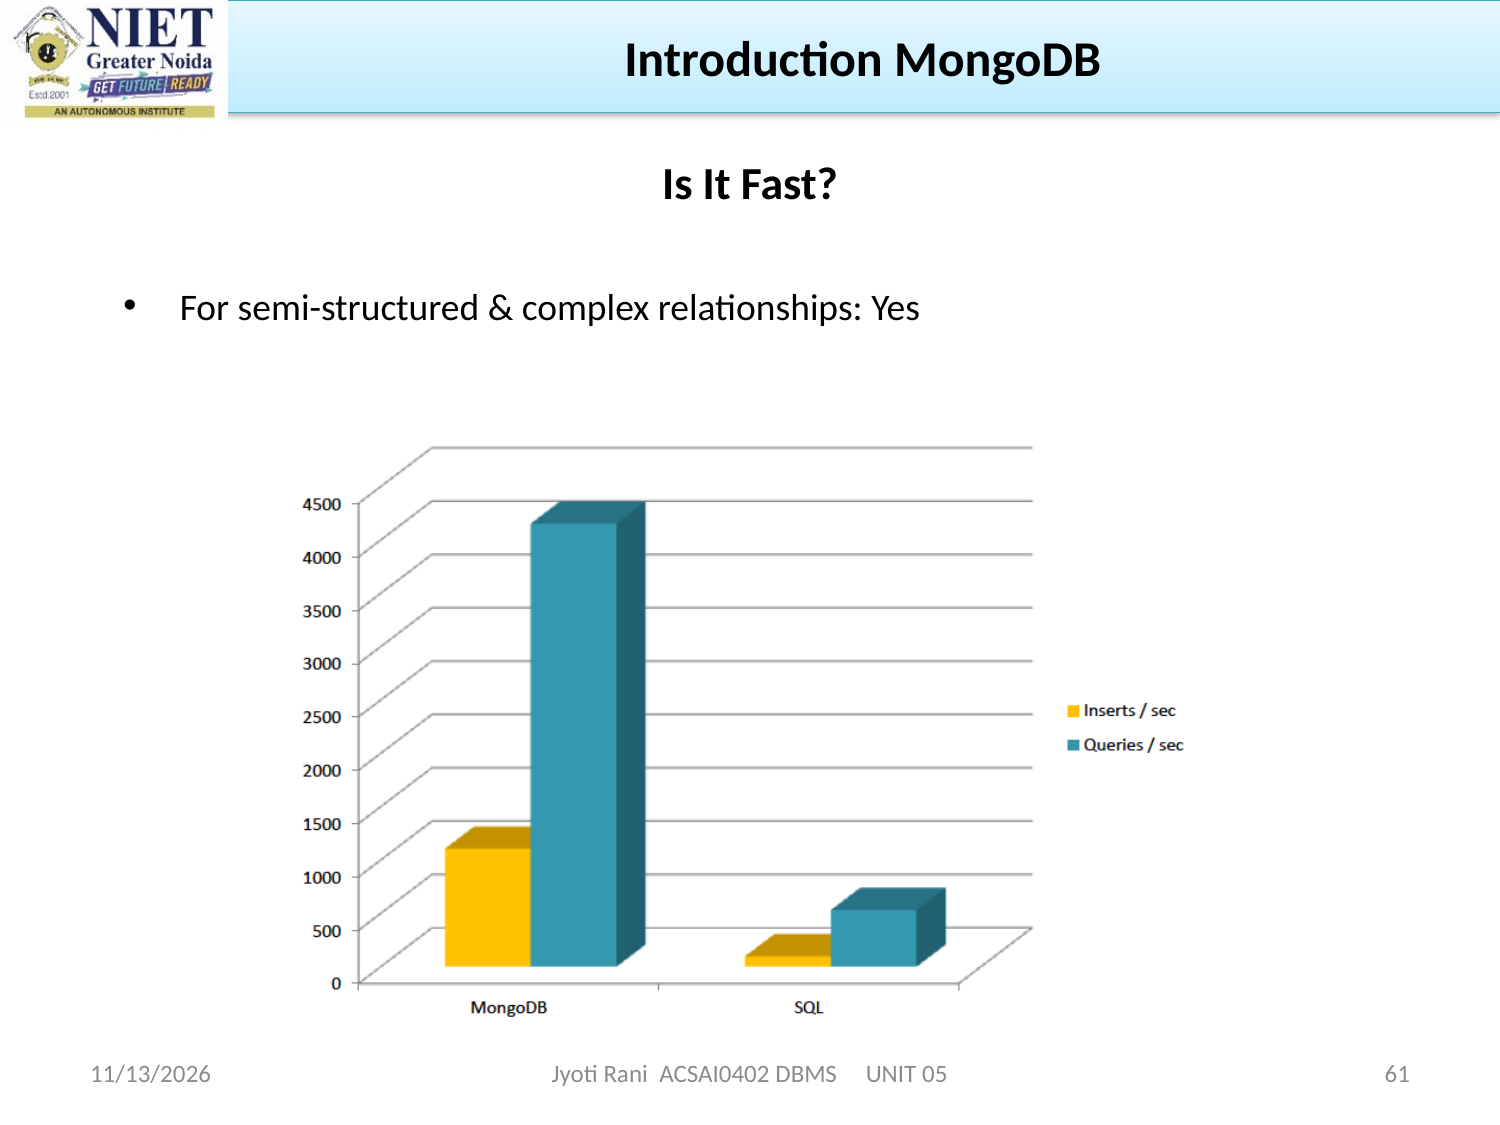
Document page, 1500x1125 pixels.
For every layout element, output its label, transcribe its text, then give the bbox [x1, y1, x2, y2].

text_box Introduction MongoDB [231, 0, 1500, 113]
picture [257, 401, 1217, 1030]
picture [0, 0, 228, 130]
list For semi-structured & complex relationships: Yes [108, 275, 1353, 371]
footer Jyoti Rani ACSAI0402 DBMS UNIT 05 [512, 1042, 988, 1103]
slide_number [75, 1042, 425, 1103]
slide_number 61 [1074, 1042, 1425, 1103]
title Is It Fast? [75, 120, 1425, 275]
